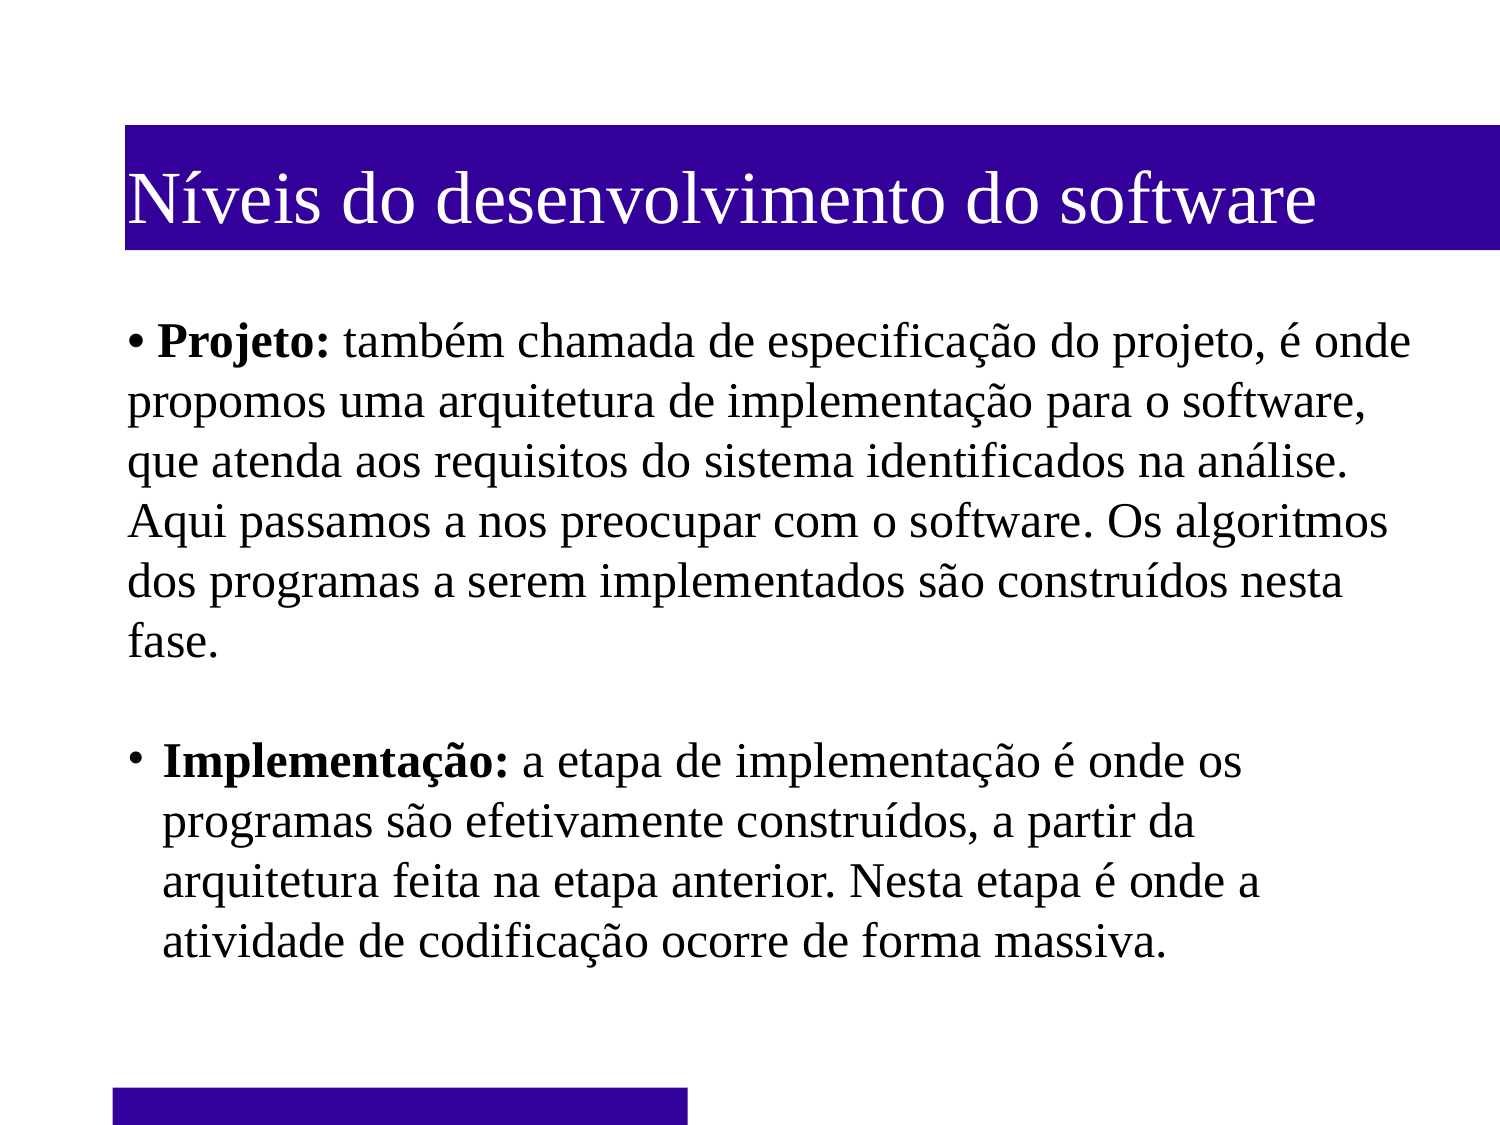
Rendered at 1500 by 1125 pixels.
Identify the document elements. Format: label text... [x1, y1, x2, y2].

text_box • Projeto: também chamada de especificação do projeto, é onde propomos uma arquitetura de implementação para o software, que atenda aos requisitos do sistema identificados na análise. Aqui passamos a nos preocupar com o software. Os algoritmos dos programas a serem implementados são construídos nesta fase. Implementação: a etapa de implementação é onde os programas são efetivamente construídos, a partir da arquitetura feita na etapa anterior. Nesta etapa é onde a atividade de codificação ocorre de forma massiva. [112, 299, 1441, 976]
text_box Níveis do desenvolvimento do software [112, 99, 1388, 288]
